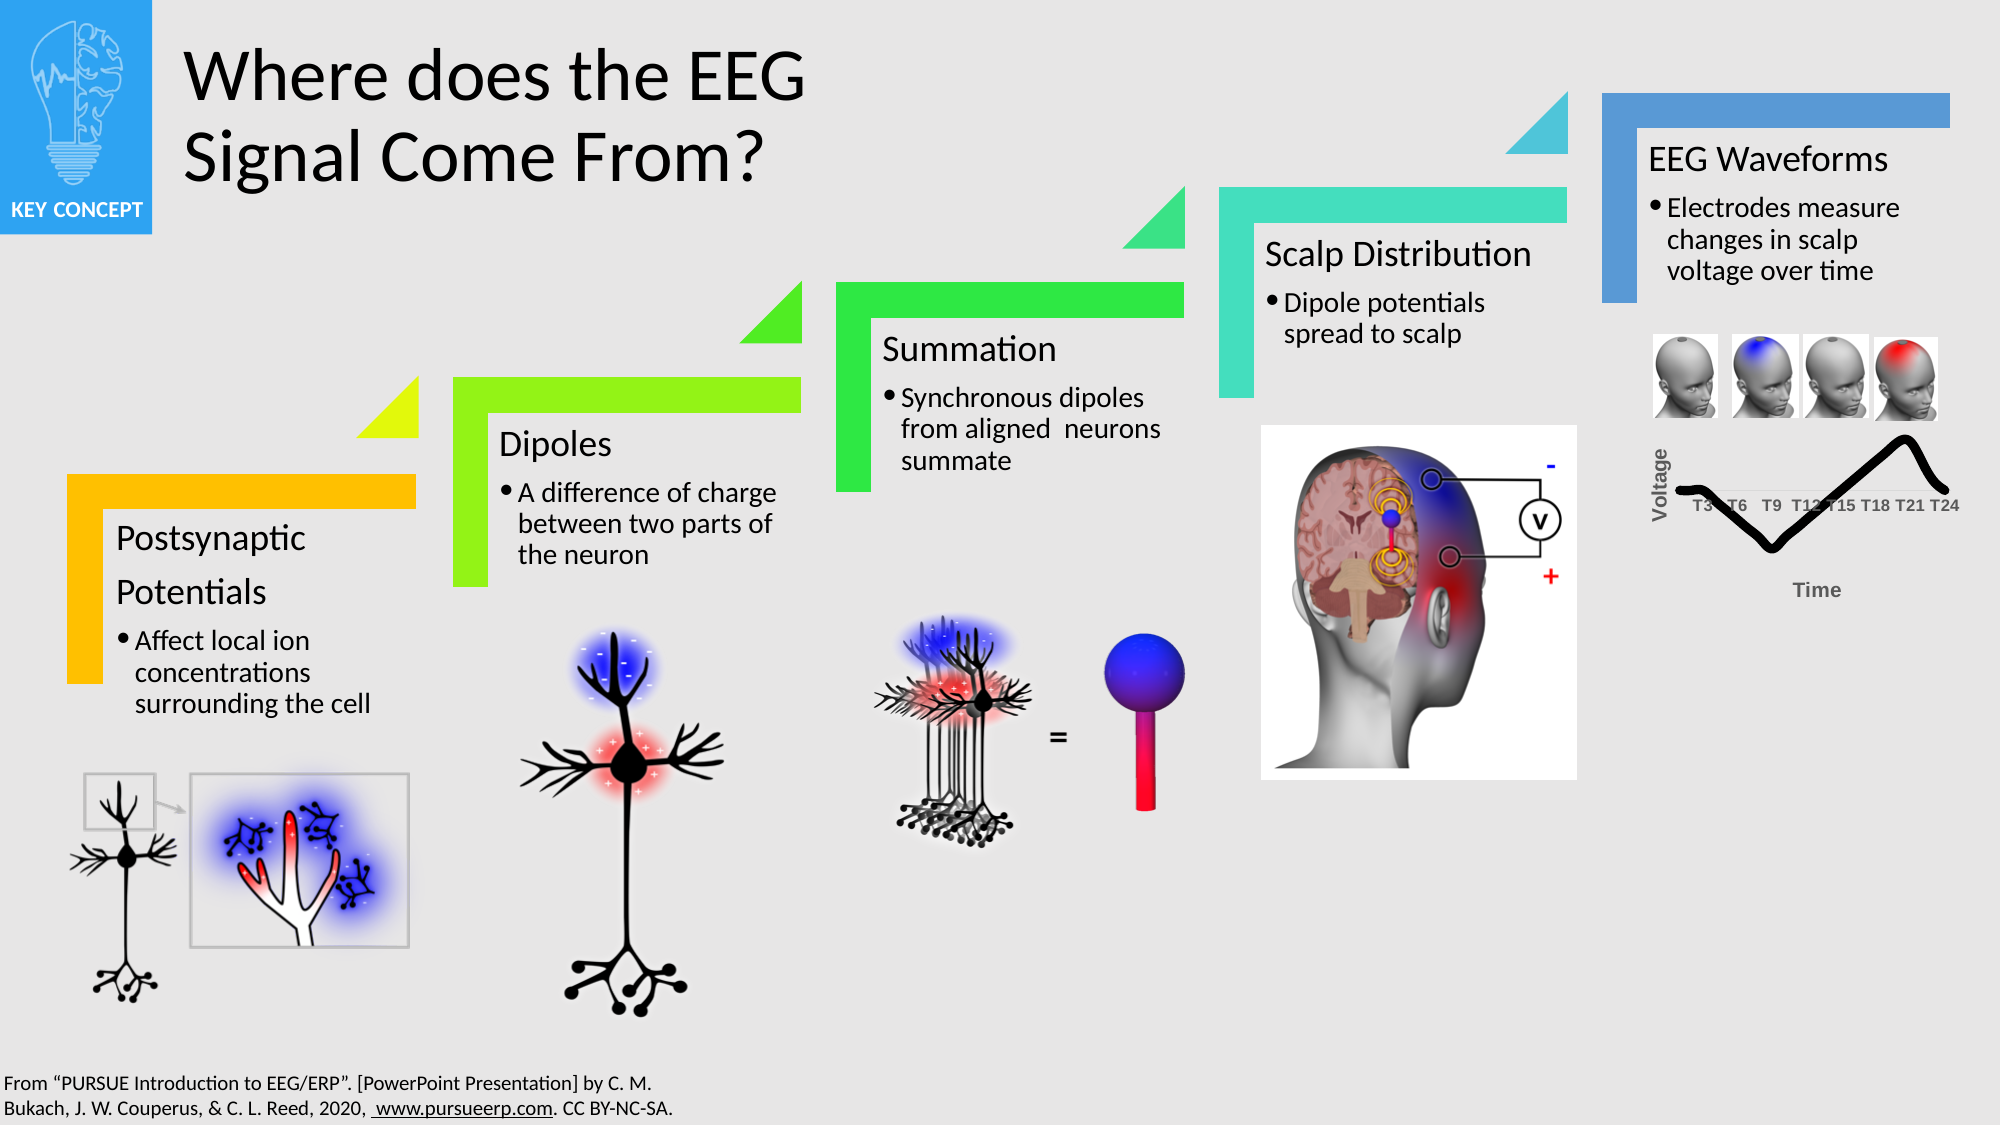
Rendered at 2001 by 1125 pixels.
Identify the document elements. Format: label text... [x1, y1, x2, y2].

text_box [1632, 333, 1977, 629]
picture [35, 715, 444, 1059]
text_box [68, 93, 1951, 782]
text_box From “PURSUE Introduction to EEG/ERP”. [PowerPoint Presentation] by C. M. Bukach, J. W. Couperus, & C. L. Reed, 2020, www.pursueerp.com. CC BY-NC-SA. [0, 1062, 733, 1125]
picture [477, 580, 767, 1059]
title Where does the EEG Signal Come From? [168, 20, 1764, 92]
picture [860, 547, 1203, 902]
picture [1261, 425, 1577, 780]
